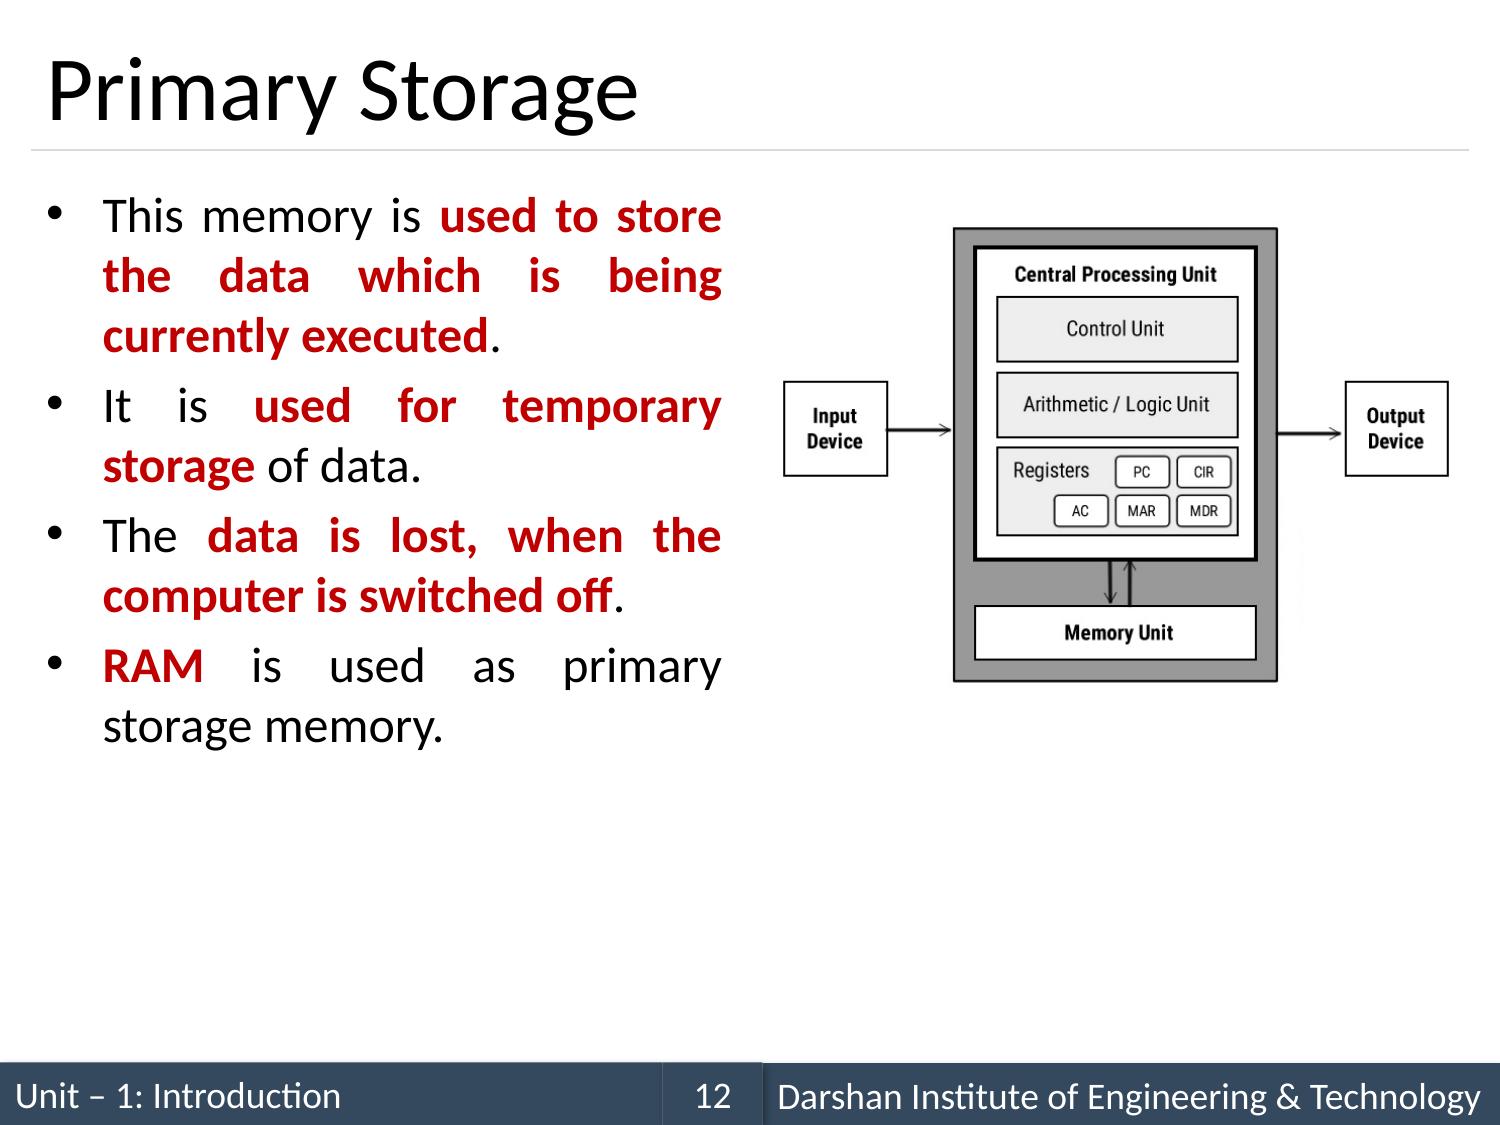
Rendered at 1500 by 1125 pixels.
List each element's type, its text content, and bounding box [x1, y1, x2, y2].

title Primary Storage [31, 17, 1469, 150]
list This memory is used to store the data which is being currently executed. It is used for temporary storage of data. The data is lost, when the computer is switched off. RAM is used as primary storage memory. [31, 174, 738, 1005]
picture [762, 205, 1469, 701]
